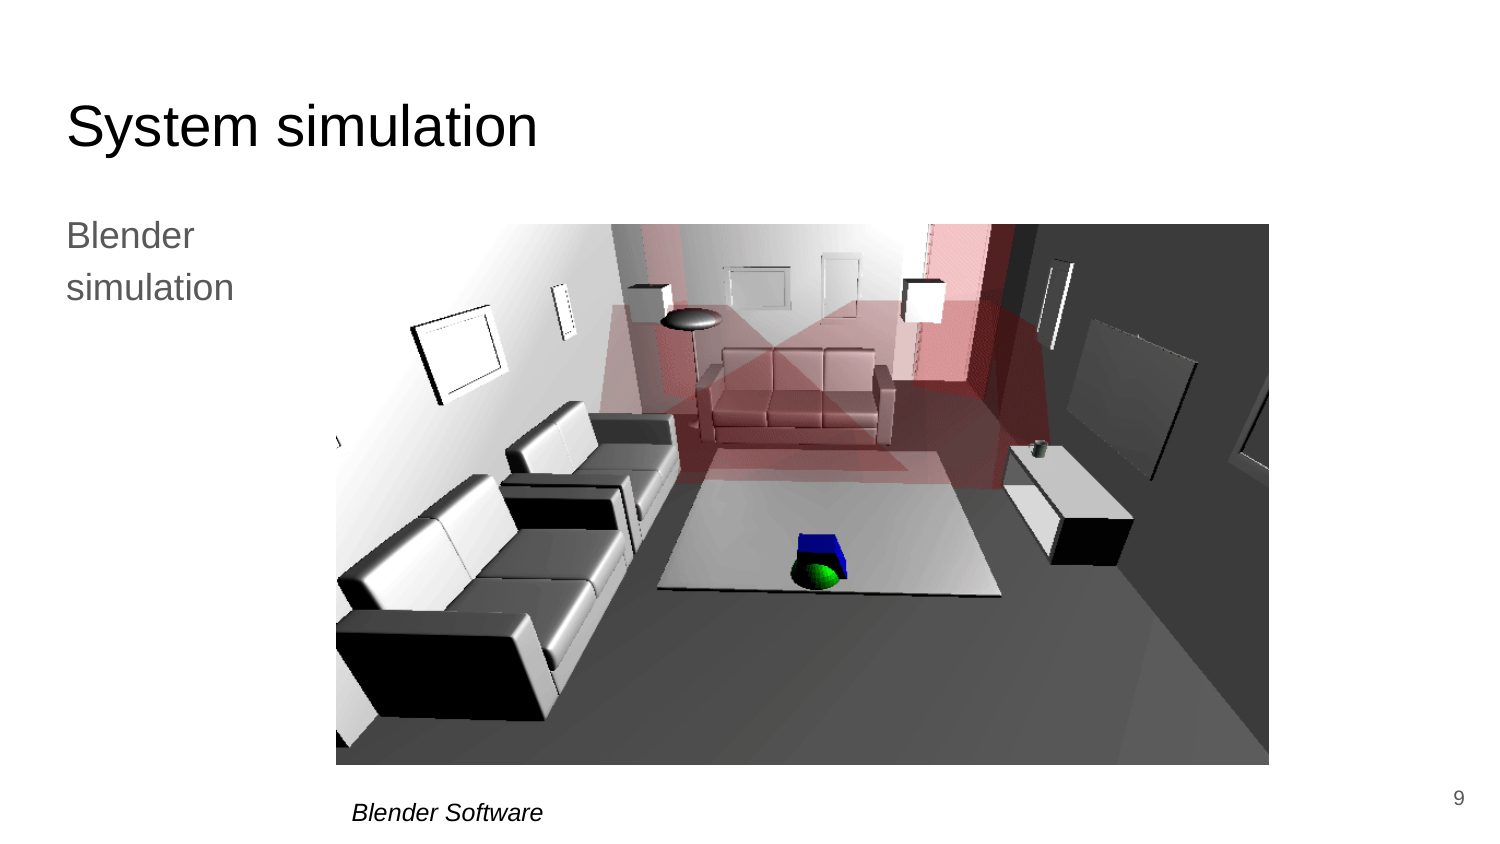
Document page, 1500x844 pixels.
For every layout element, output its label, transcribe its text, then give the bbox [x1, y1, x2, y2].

picture [336, 224, 1269, 766]
list Blender simulation [51, 189, 320, 750]
slide_number ‹#› [1389, 764, 1480, 830]
title System simulation [51, 72, 1449, 167]
text_box Blender Software [336, 781, 866, 814]
